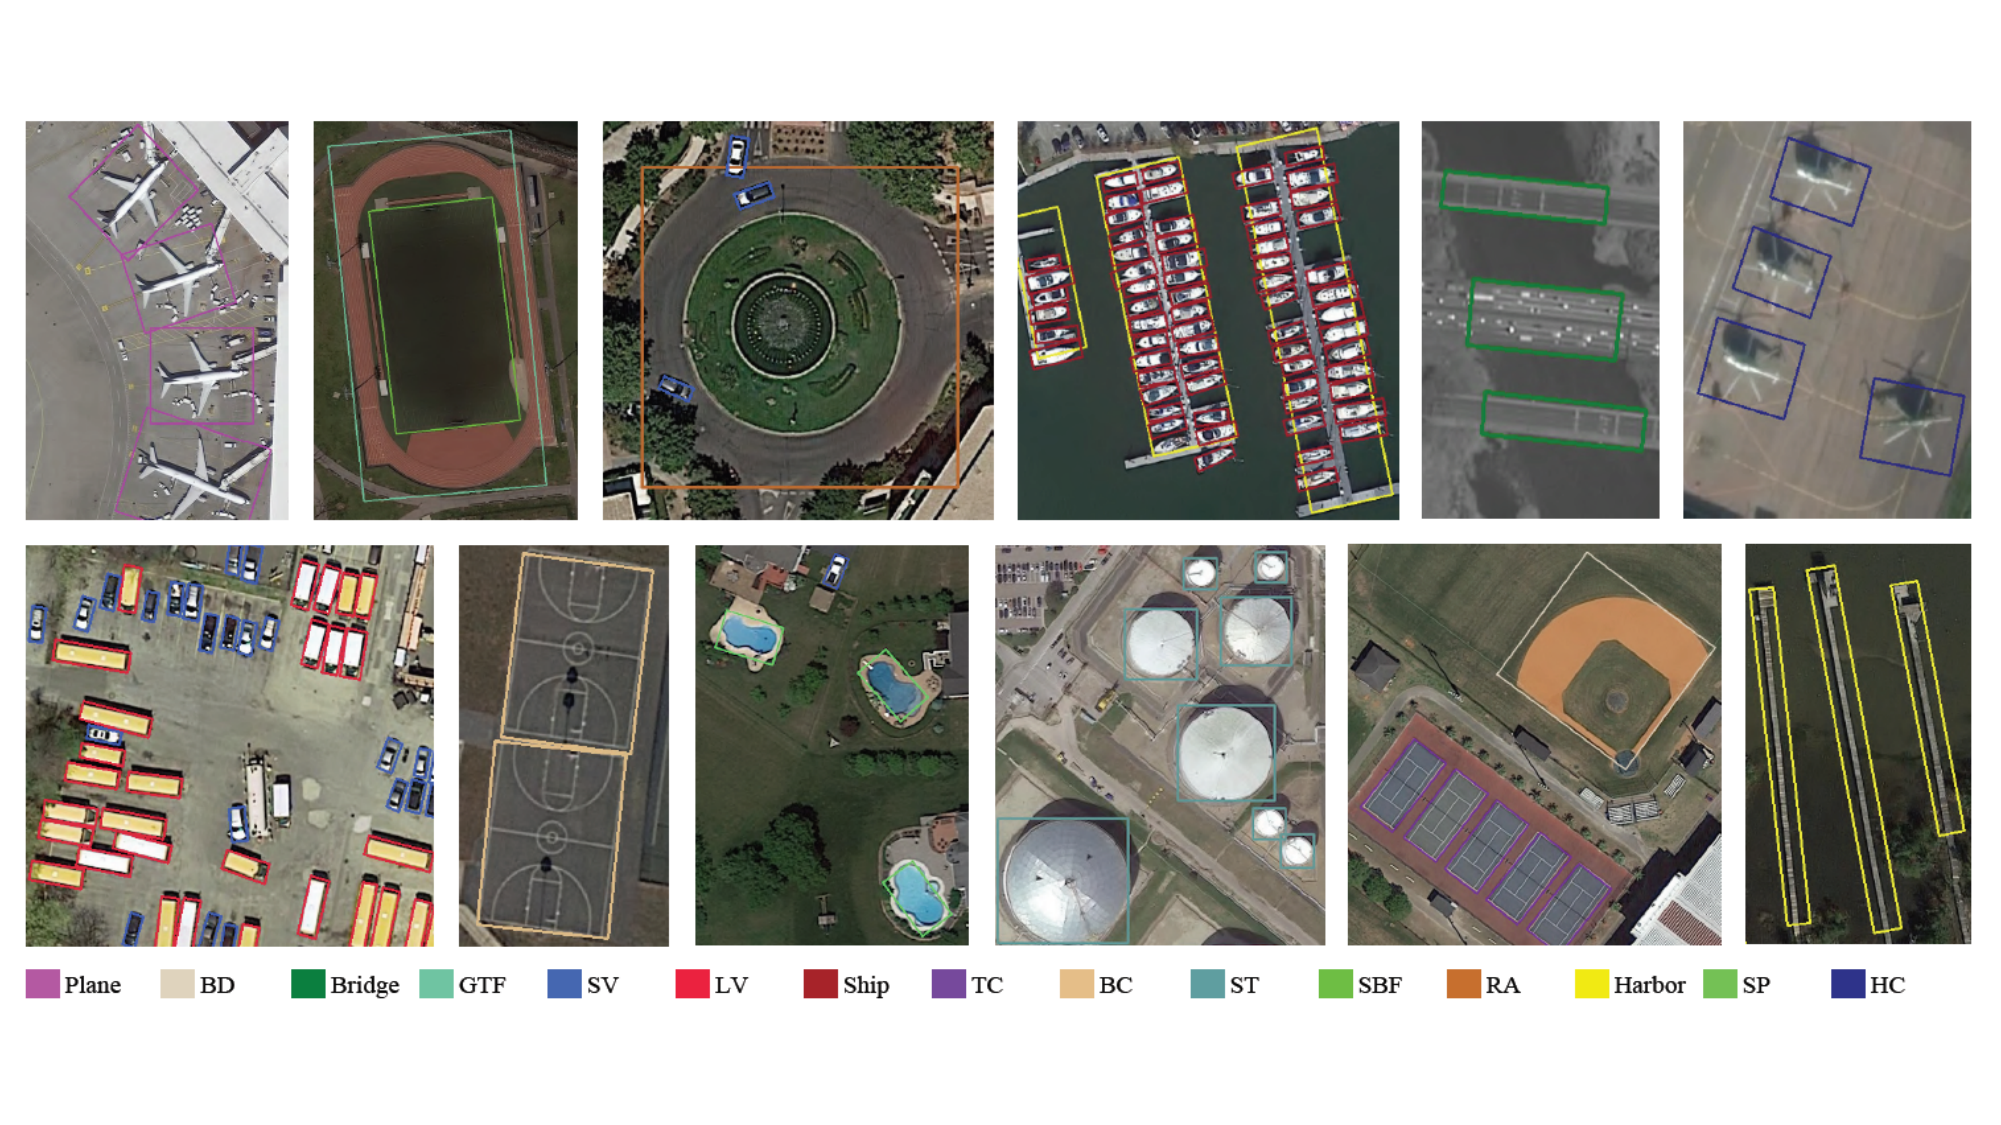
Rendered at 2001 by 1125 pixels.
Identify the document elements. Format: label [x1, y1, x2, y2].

picture [18, 116, 1982, 1009]
